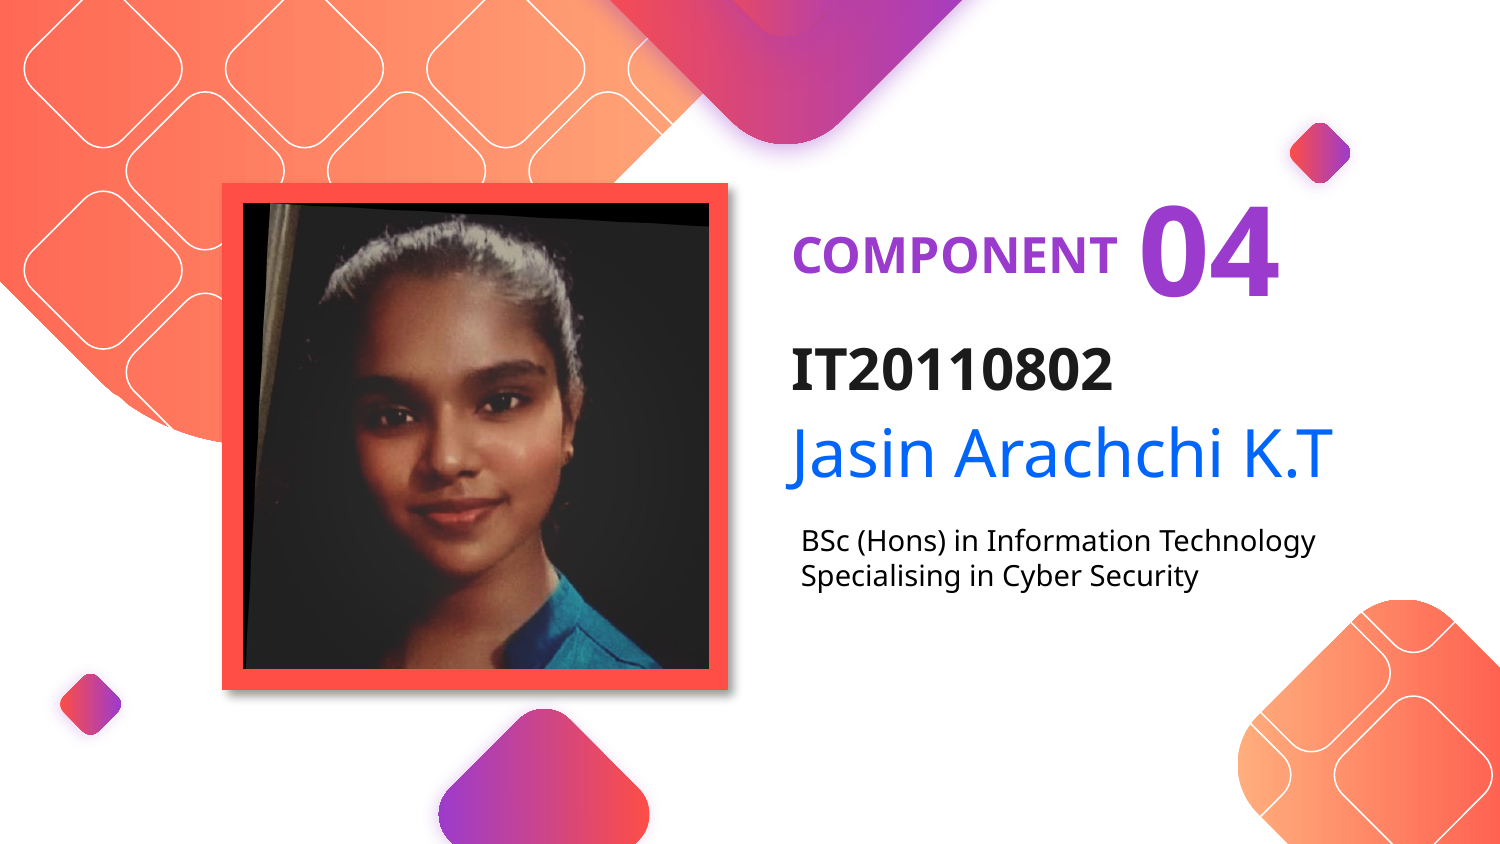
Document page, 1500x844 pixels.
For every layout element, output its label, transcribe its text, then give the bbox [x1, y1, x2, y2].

text_box COMPONENT [776, 184, 1377, 323]
text_box BSc (Hons) in Information Technology Specialising in Cyber Security [786, 514, 1367, 600]
text_box [1289, 122, 1351, 177]
title IT20110802 Jasin Arachchi K.T [776, 316, 1470, 609]
picture [242, 203, 710, 670]
title 04 [1123, 177, 1500, 316]
